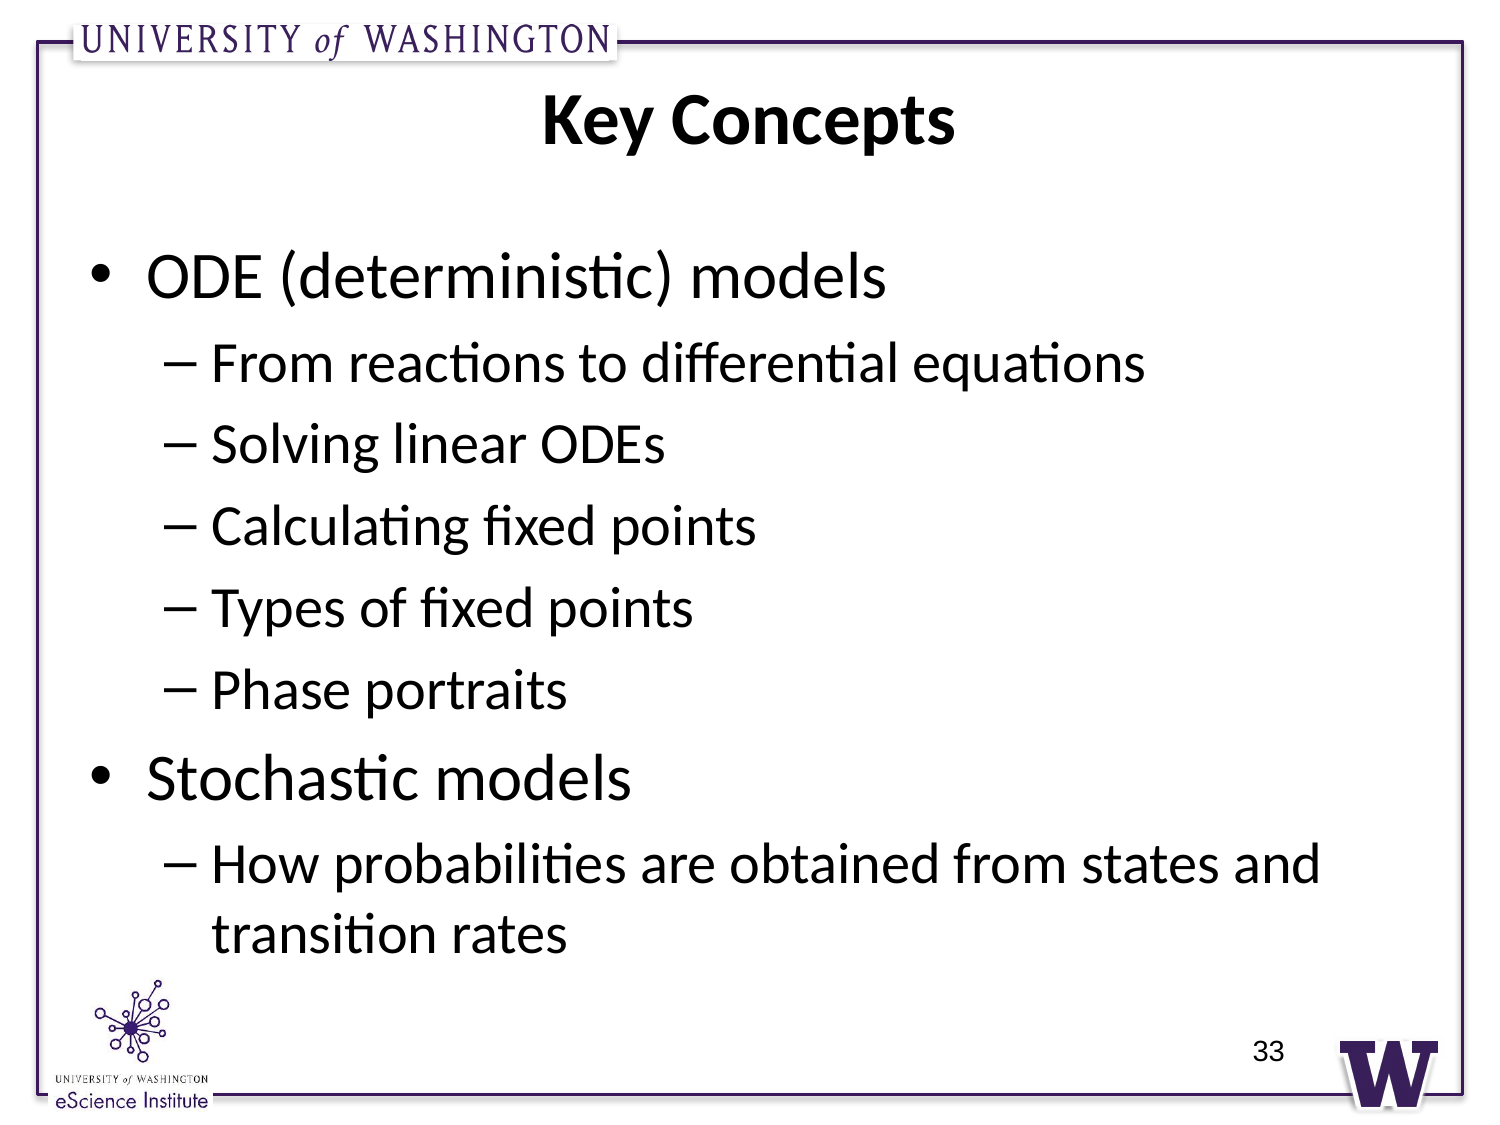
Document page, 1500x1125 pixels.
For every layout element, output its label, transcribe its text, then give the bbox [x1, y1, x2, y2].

title Key Concepts [75, 62, 1425, 200]
list ODE (deterministic) models From reactions to differential equations Solving linear ODEs Calculating fixed points Types of fixed points Phase portraits Stochastic models How probabilities are obtained from states and transition rates [75, 224, 1425, 975]
picture [81, 24, 609, 61]
picture [48, 978, 213, 1113]
picture [1340, 1041, 1438, 1107]
slide_number 33 [1237, 1025, 1325, 1085]
